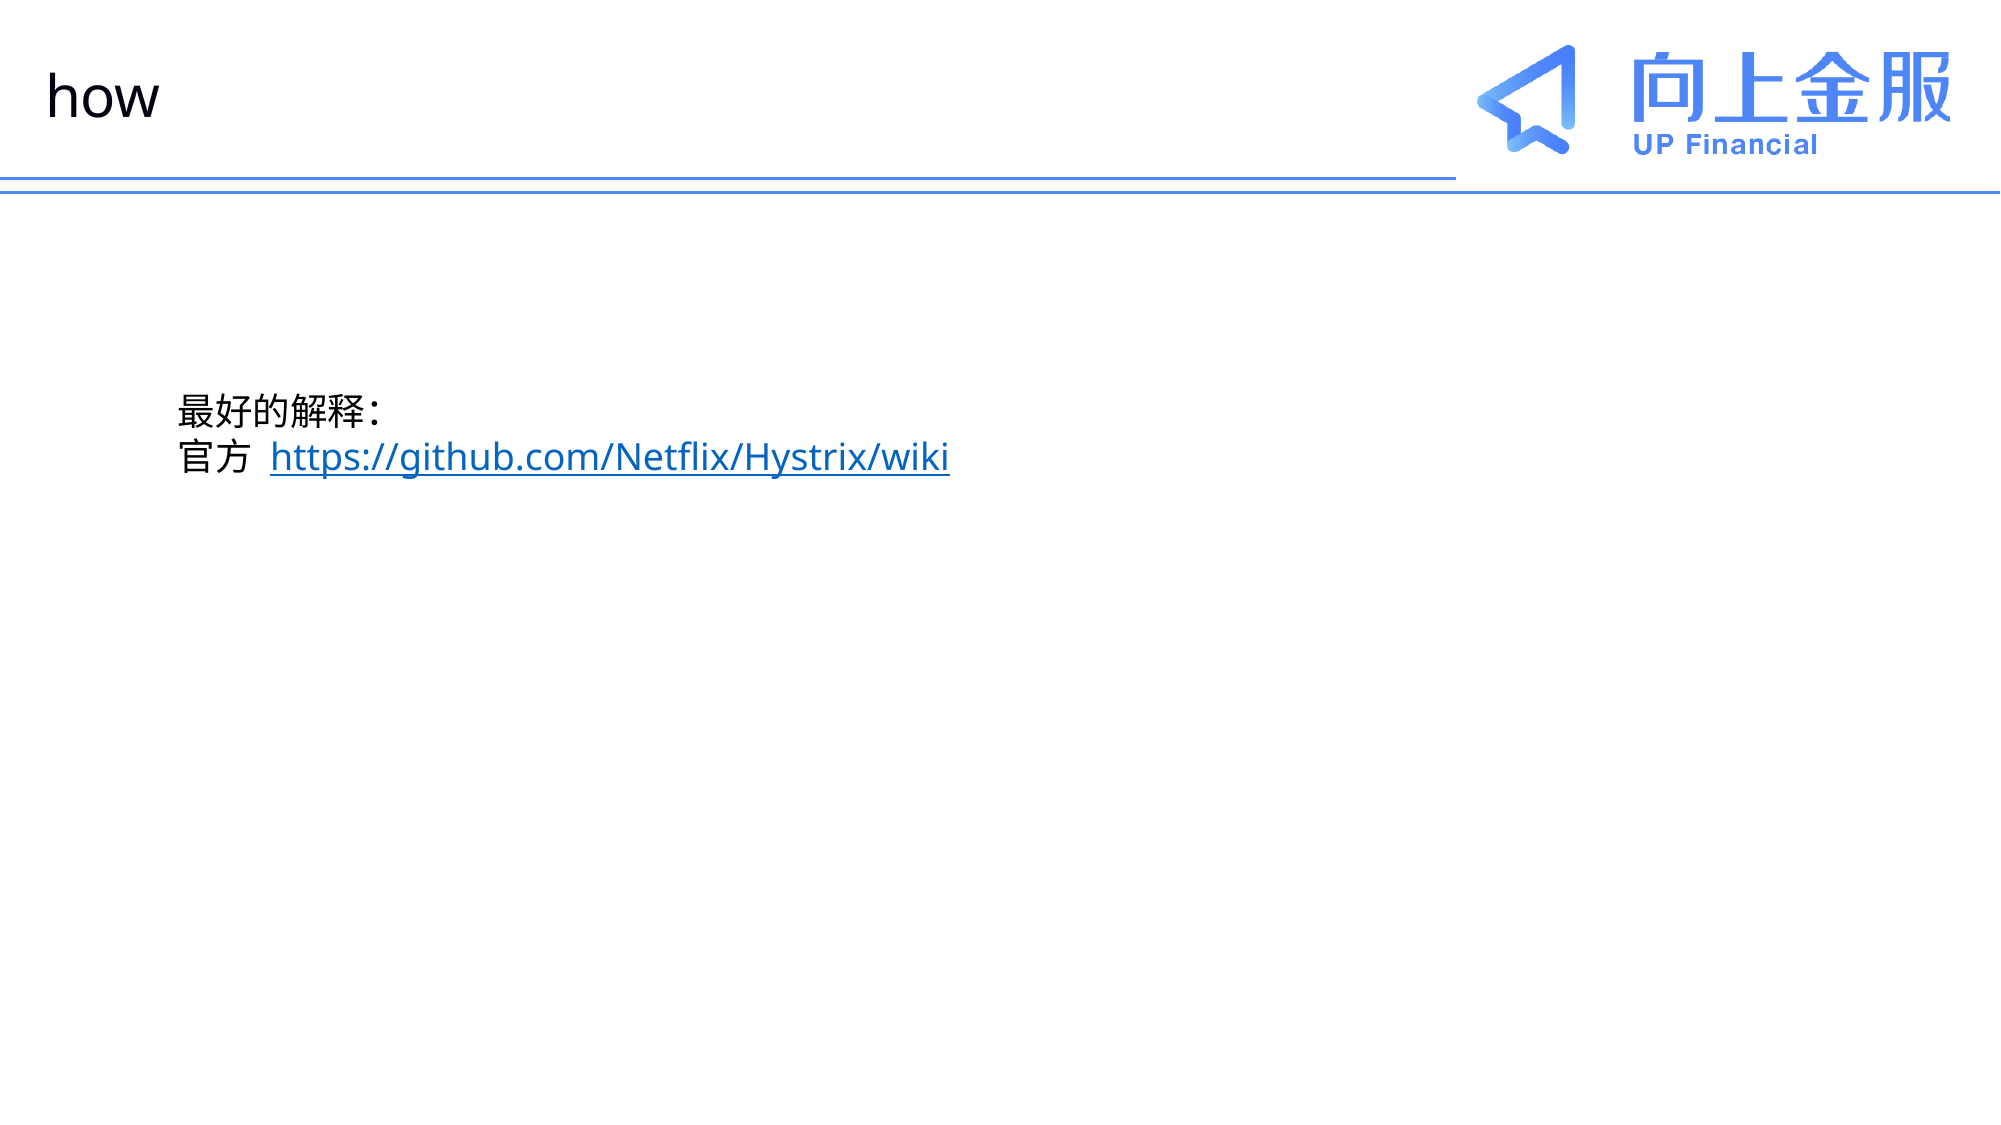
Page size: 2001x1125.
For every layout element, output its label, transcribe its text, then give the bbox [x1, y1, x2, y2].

picture [1474, 14, 1955, 182]
title how [30, 55, 1397, 141]
text_box 最好的解释： 官方 https://github.com/Netflix/Hystrix/wiki [162, 335, 966, 492]
